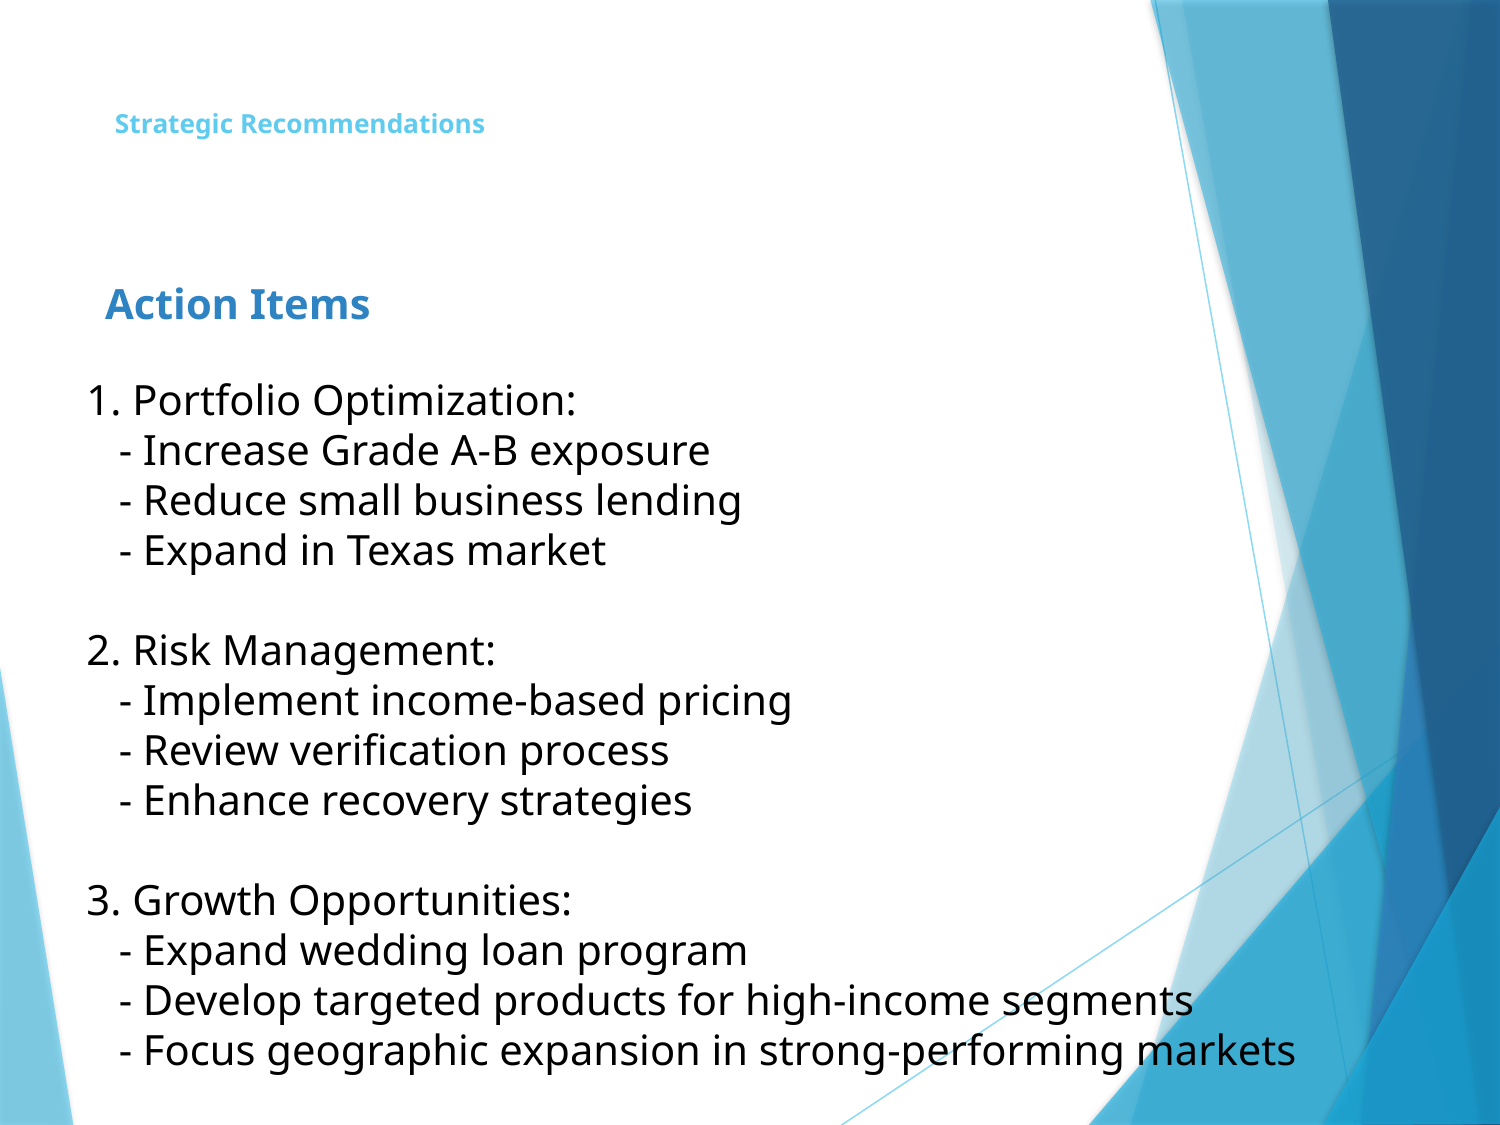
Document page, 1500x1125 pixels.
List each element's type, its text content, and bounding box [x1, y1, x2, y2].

title Strategic Recommendations [99, 99, 1142, 211]
text_box Action Items [90, 270, 386, 336]
text_box 1. Portfolio Optimization: - Increase Grade A-B exposure - Reduce small business lending - Expand in Texas market 2. Risk Management: - Implement income-based pricing - Review verification process - Enhance recovery strategies 3. Growth Opportunities: - Expand wedding loan program - Develop targeted products for high-income segments - Focus geographic expansion in strong-performing markets [71, 366, 1312, 1082]
